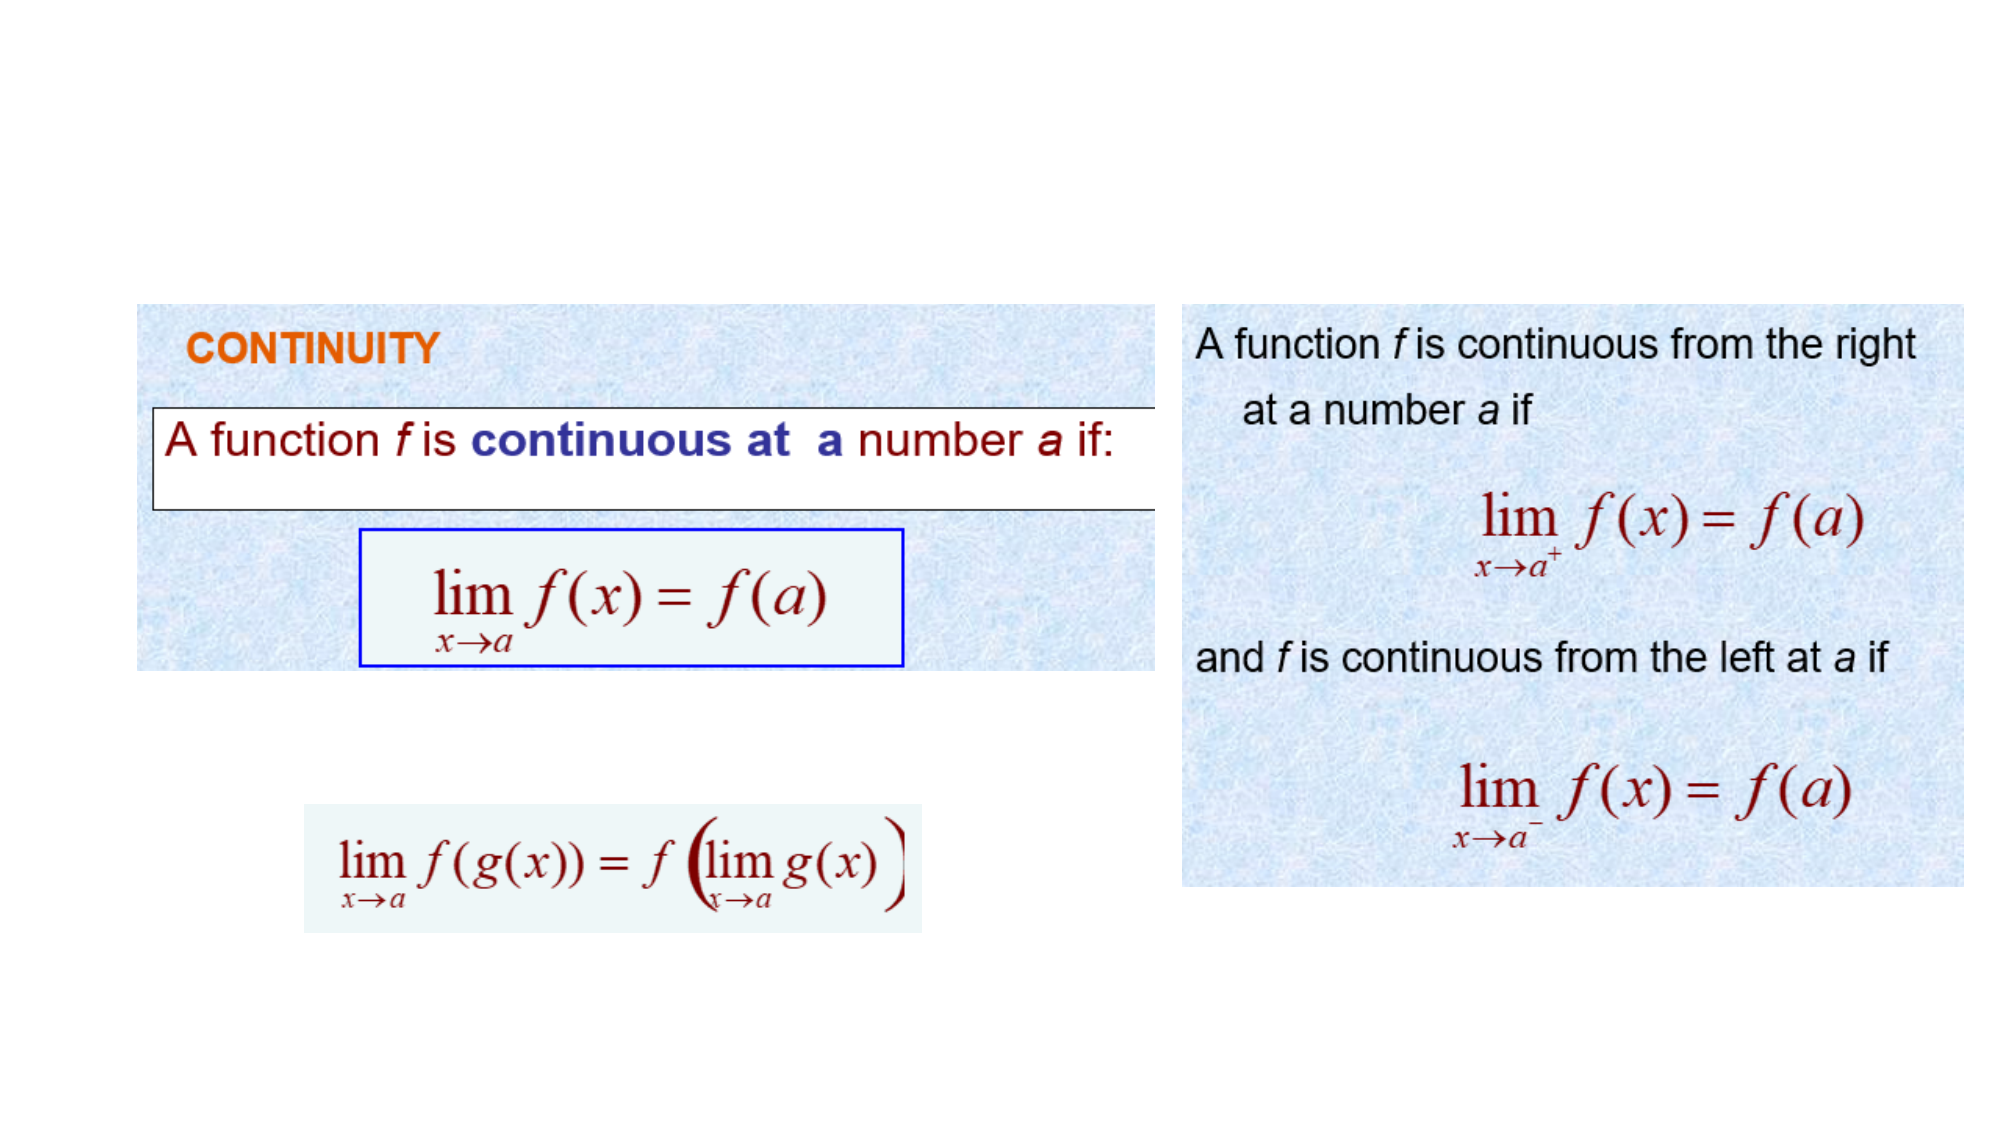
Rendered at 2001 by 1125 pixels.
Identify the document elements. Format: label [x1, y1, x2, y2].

picture [1181, 304, 1964, 887]
list [137, 304, 1156, 671]
picture [303, 804, 922, 933]
